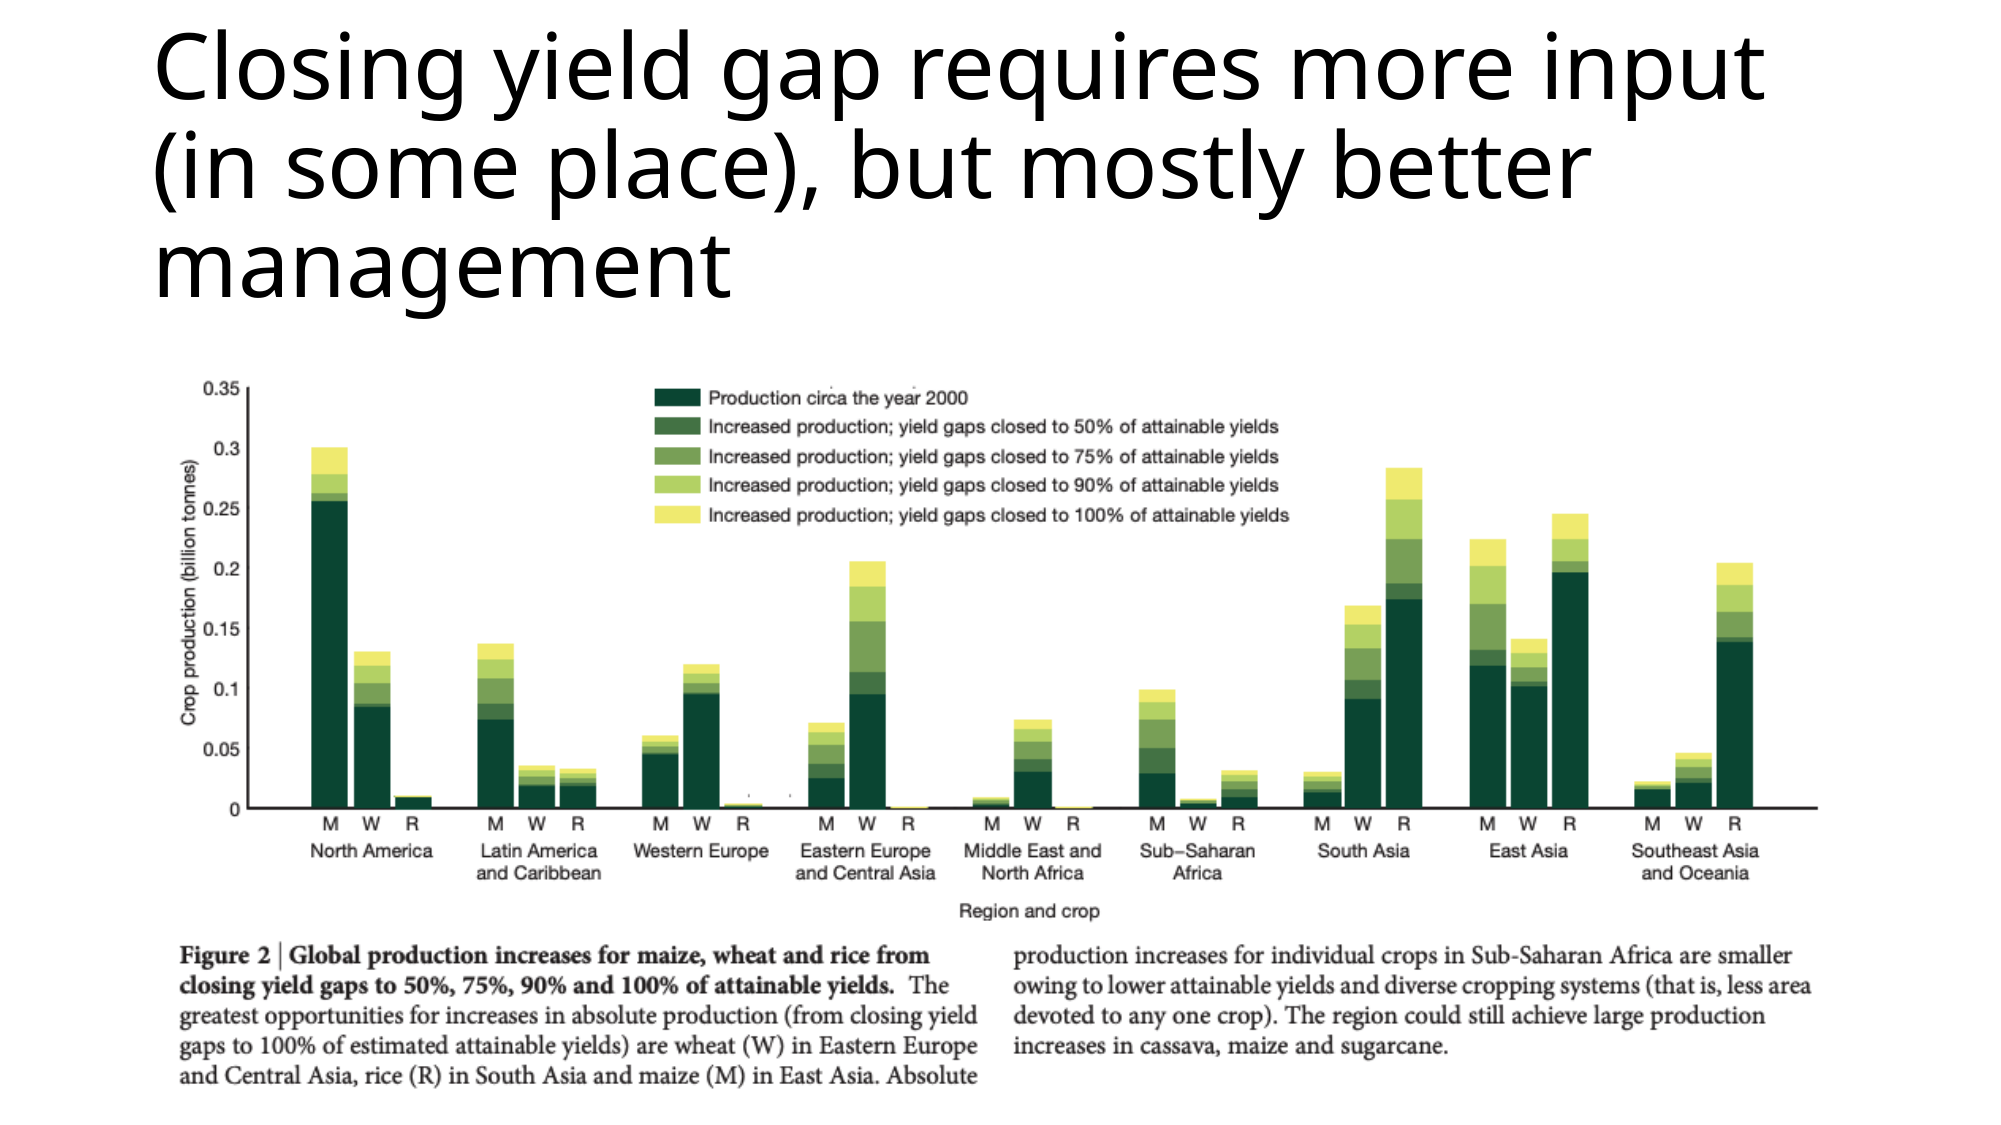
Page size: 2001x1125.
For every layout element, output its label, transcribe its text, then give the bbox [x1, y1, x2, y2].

title Closing yield gap requires more input (in some place), but mostly better management [137, 59, 1863, 278]
picture [166, 351, 1834, 1103]
